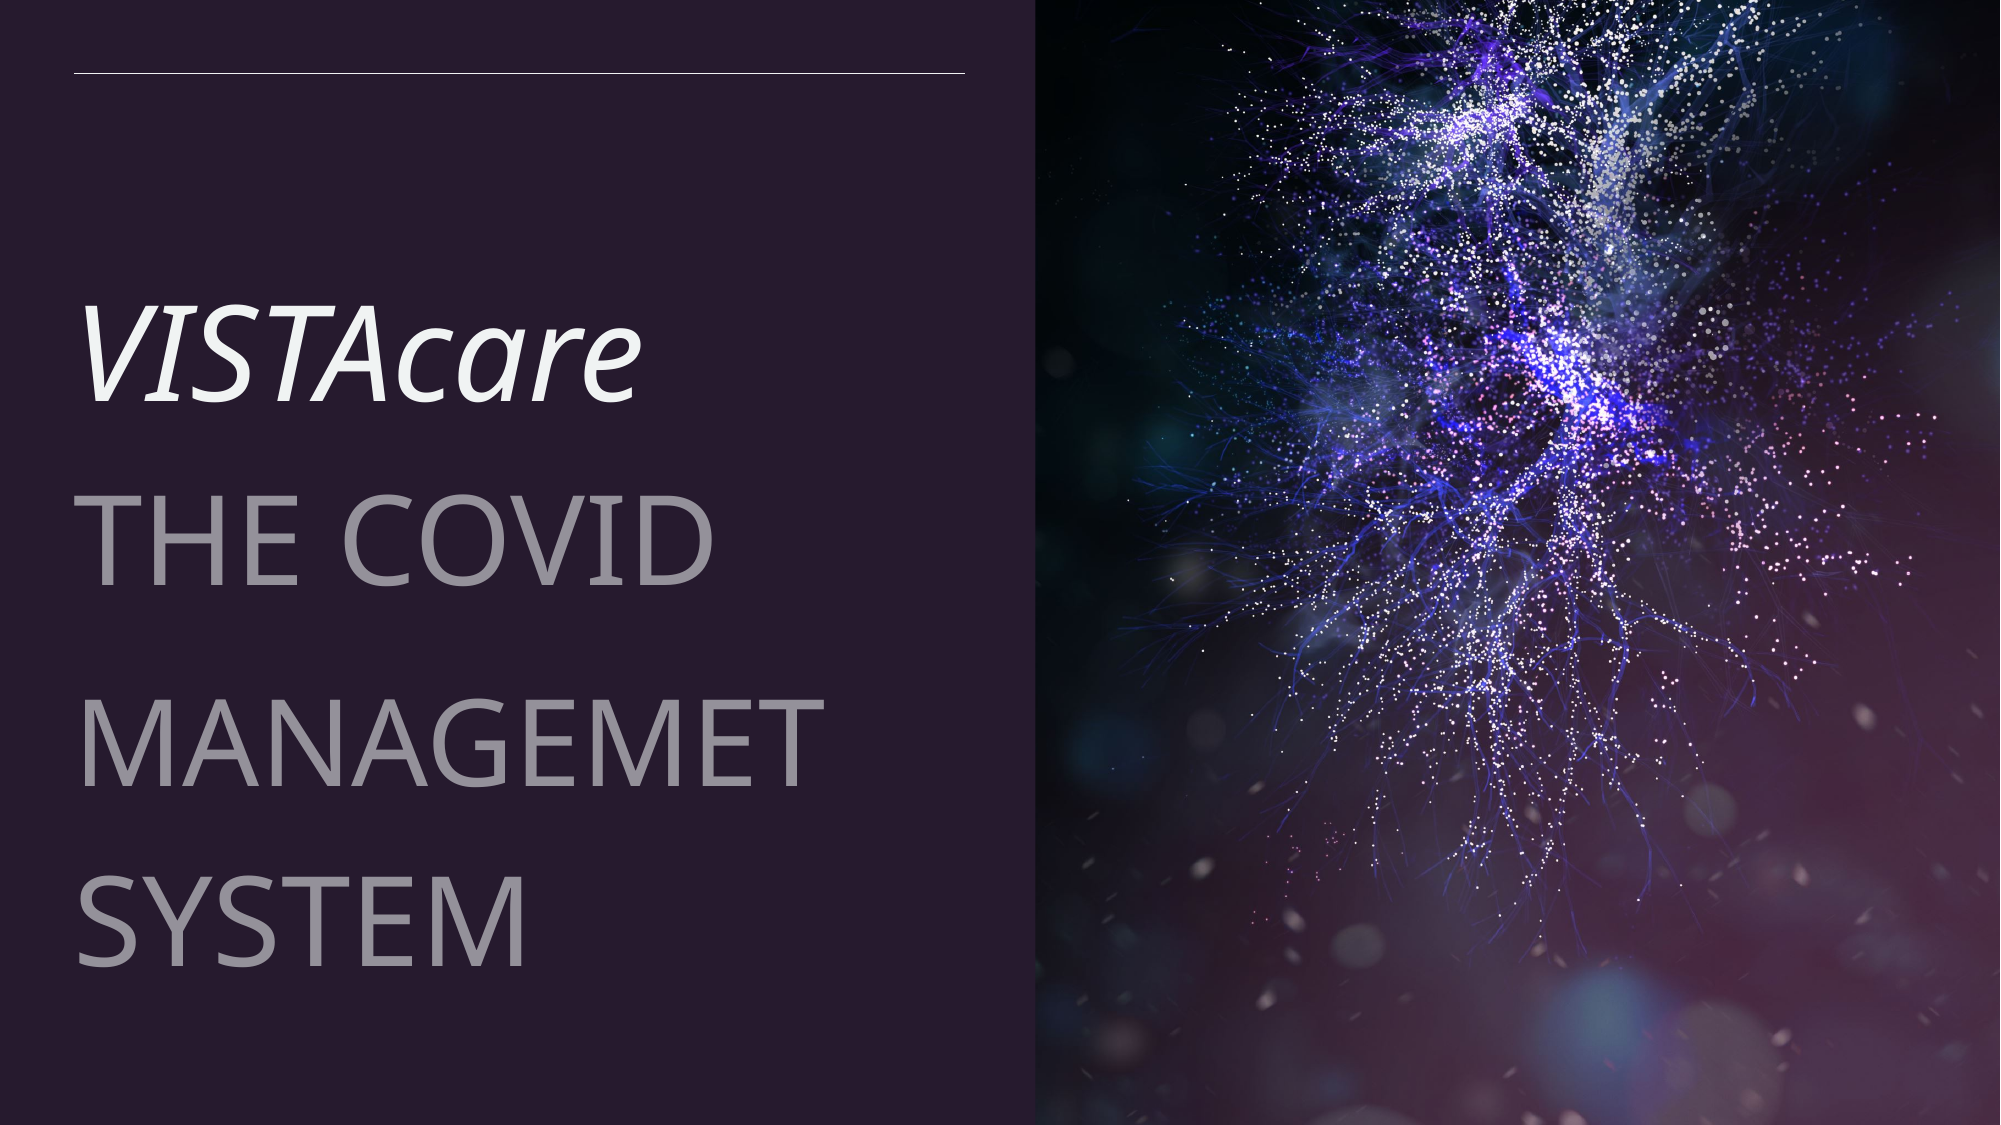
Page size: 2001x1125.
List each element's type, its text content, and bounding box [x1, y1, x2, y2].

picture [1035, 0, 2000, 1125]
title VISTAcare [73, 107, 965, 430]
subtitle THE COVID MANAGEMET SYSTEM [73, 430, 965, 977]
text_box [0, 0, 1035, 1125]
